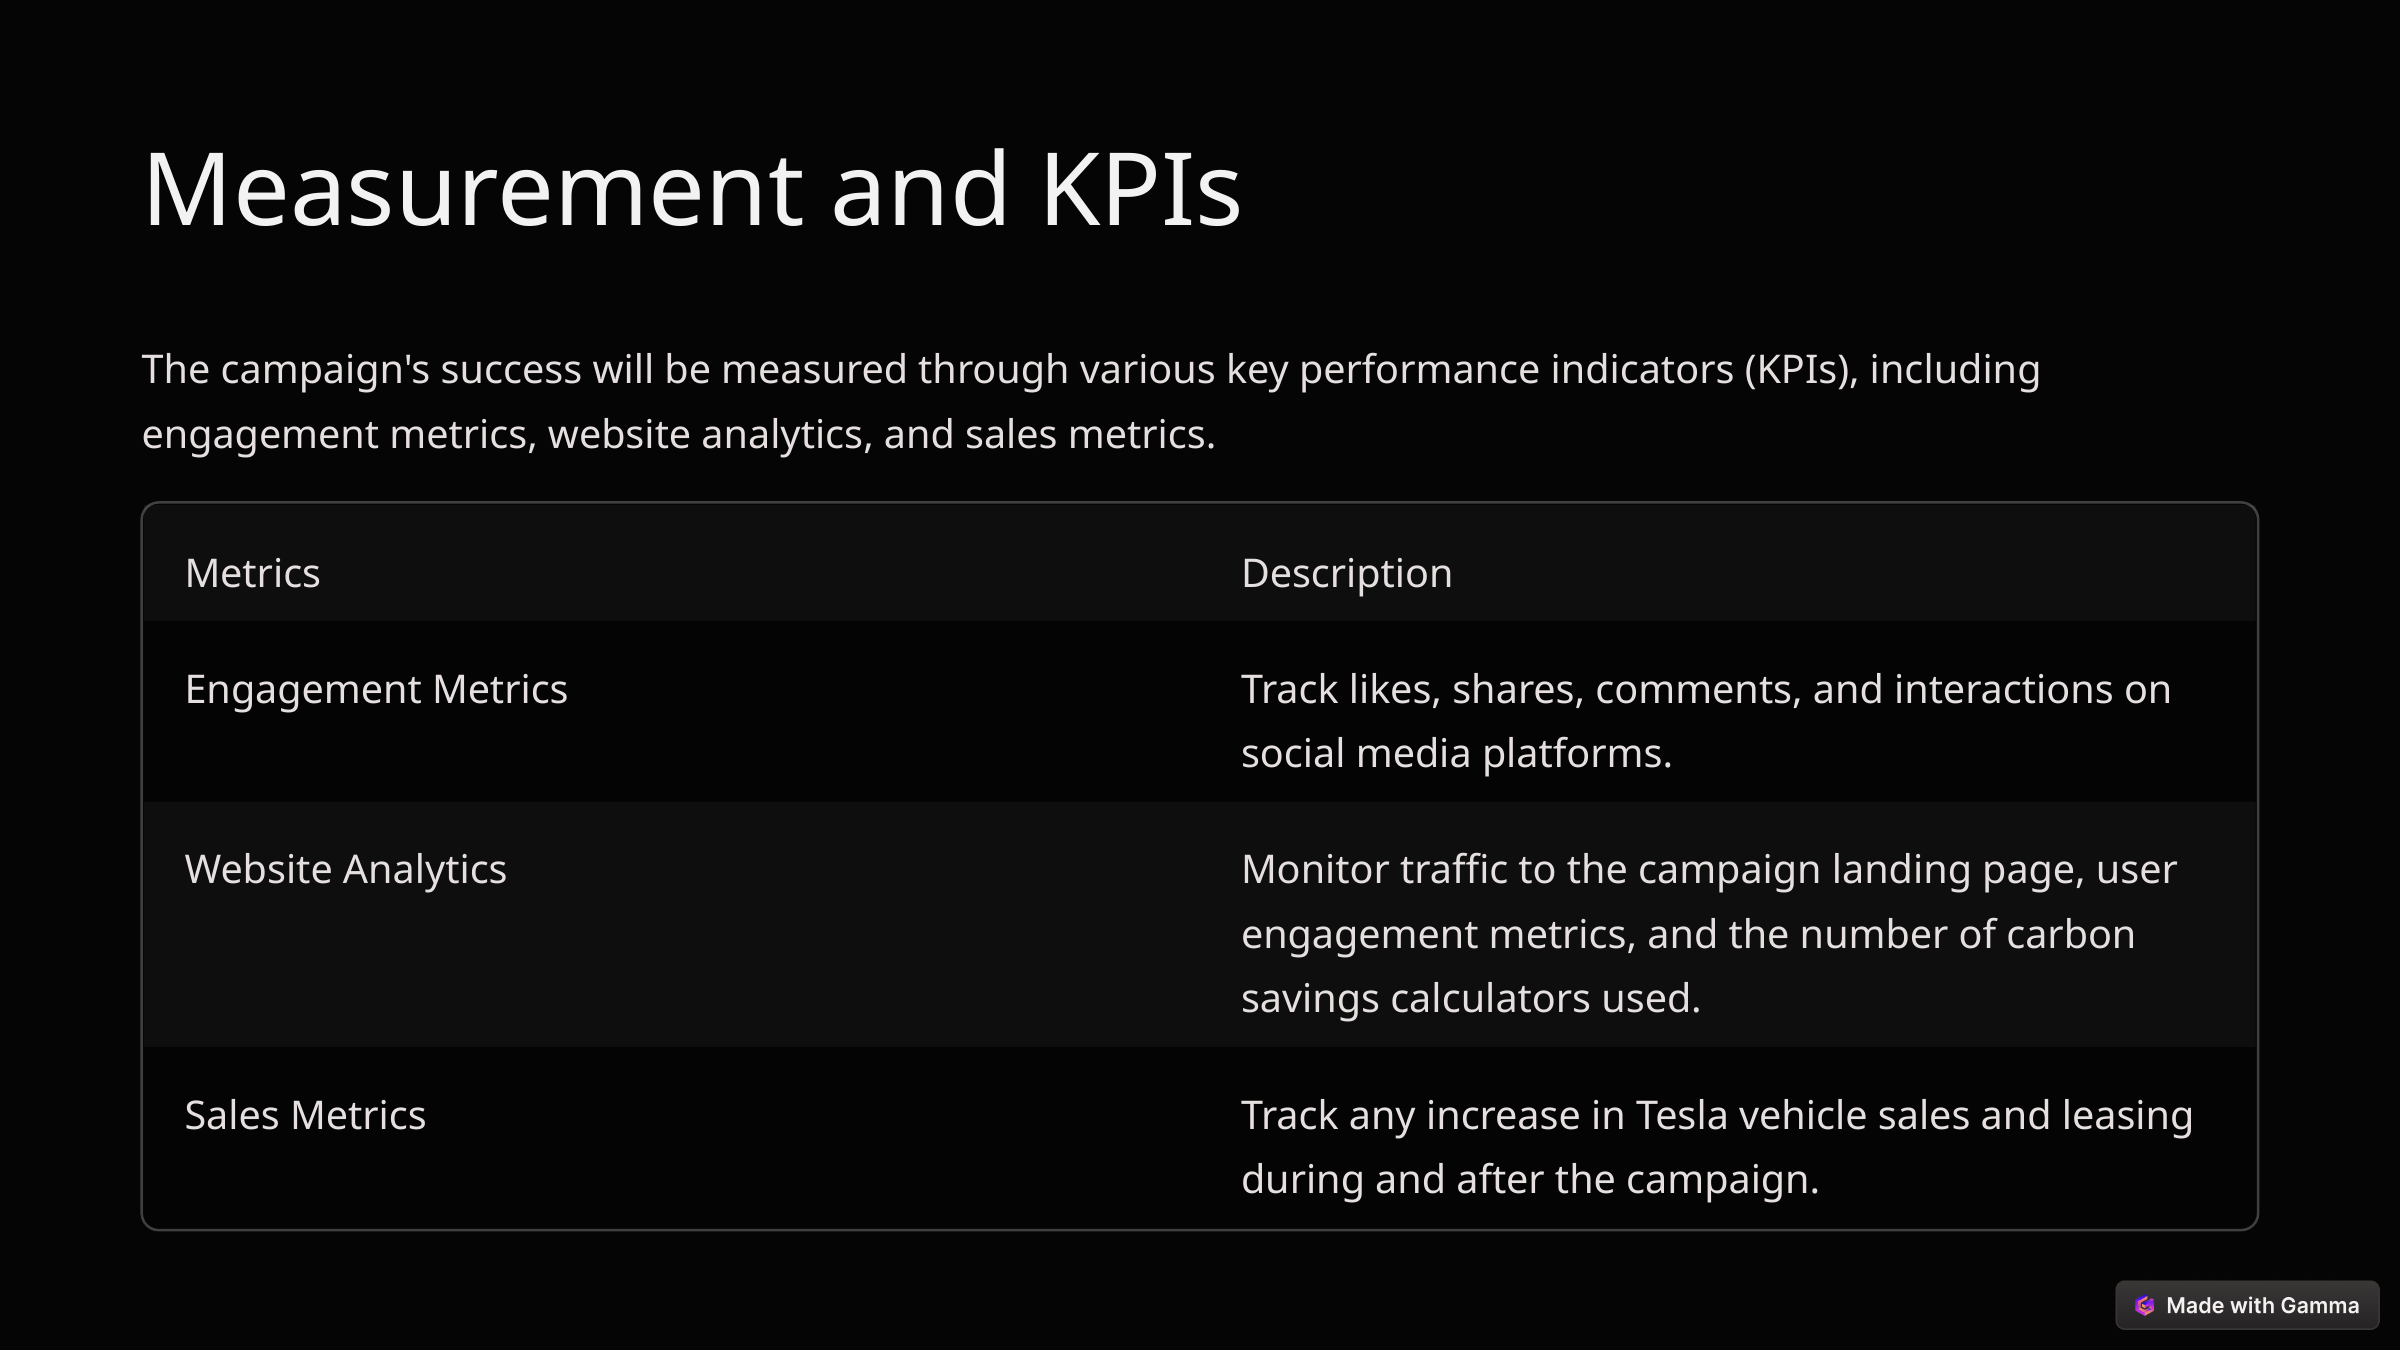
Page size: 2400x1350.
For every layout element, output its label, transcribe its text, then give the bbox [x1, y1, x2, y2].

text_box [144, 1046, 2256, 1228]
text_box Track likes, shares, comments, and interactions on social media platforms. [1241, 646, 2216, 776]
text_box Monitor traffic to the campaign landing page, user engagement metrics, and the number of carbon savings calculators used. [1241, 827, 2216, 1022]
text_box [144, 504, 2256, 620]
text_box Website Analytics [184, 827, 1159, 892]
text_box [144, 801, 2256, 1046]
text_box [144, 620, 2256, 801]
picture [2106, 1271, 2389, 1339]
text_box The campaign's success will be measured through various key performance indicators (KPIs), including engagement metrics, website analytics, and sales metrics. [141, 327, 2259, 457]
text_box Track any increase in Tesla vehicle sales and leasing during and after the campaign. [1241, 1072, 2216, 1203]
text_box Engagement Metrics [184, 646, 1159, 712]
text_box Measurement and KPIs [141, 119, 1286, 247]
text_box Sales Metrics [184, 1072, 1159, 1138]
text_box Description [1241, 530, 2216, 596]
text_box Metrics [184, 530, 1159, 596]
